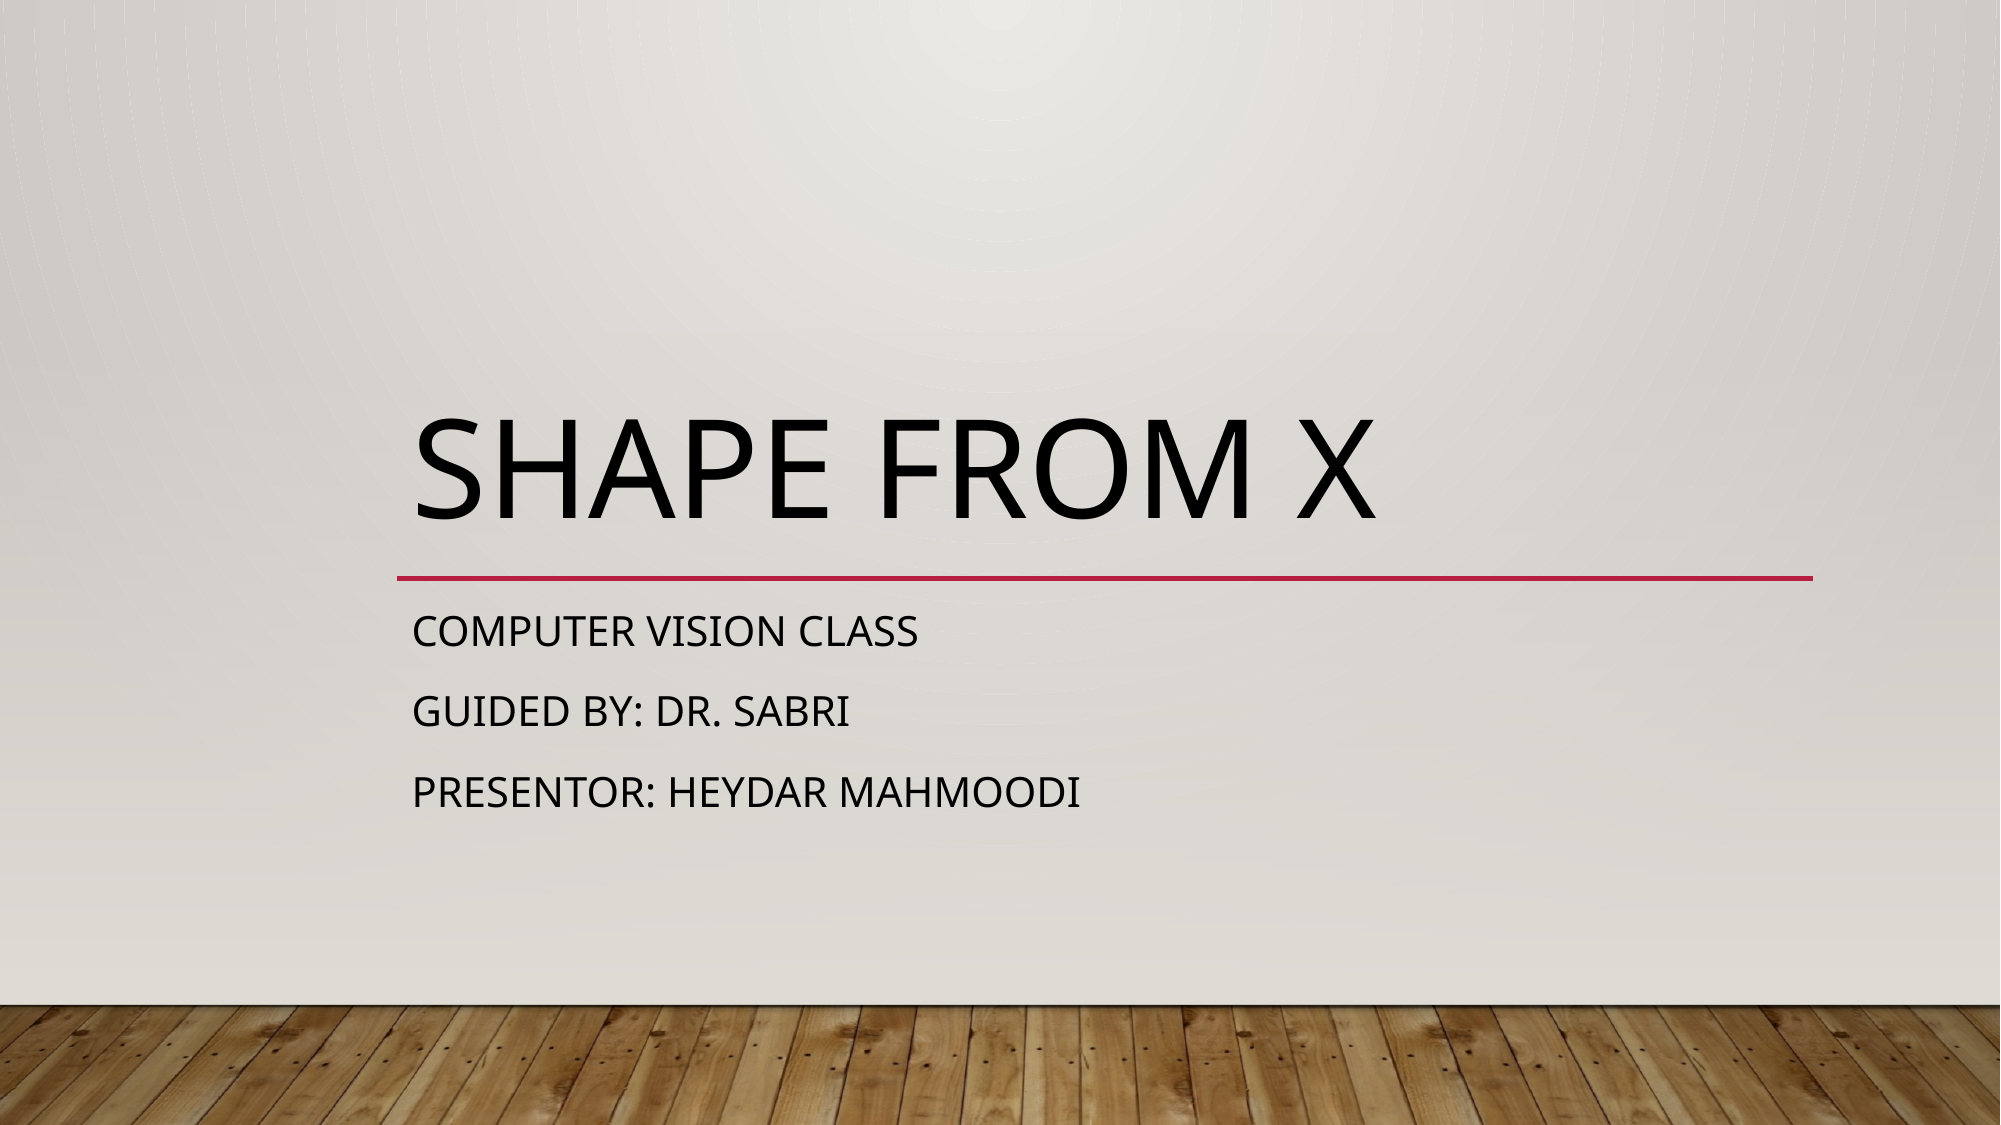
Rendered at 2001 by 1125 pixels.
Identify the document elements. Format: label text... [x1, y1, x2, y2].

picture [0, 1005, 2000, 1125]
subtitle Computer vision class Guided by: Dr. Sabri Presentor: Heydar Mahmoodi [396, 579, 1814, 740]
title Shape from X [396, 131, 1814, 549]
